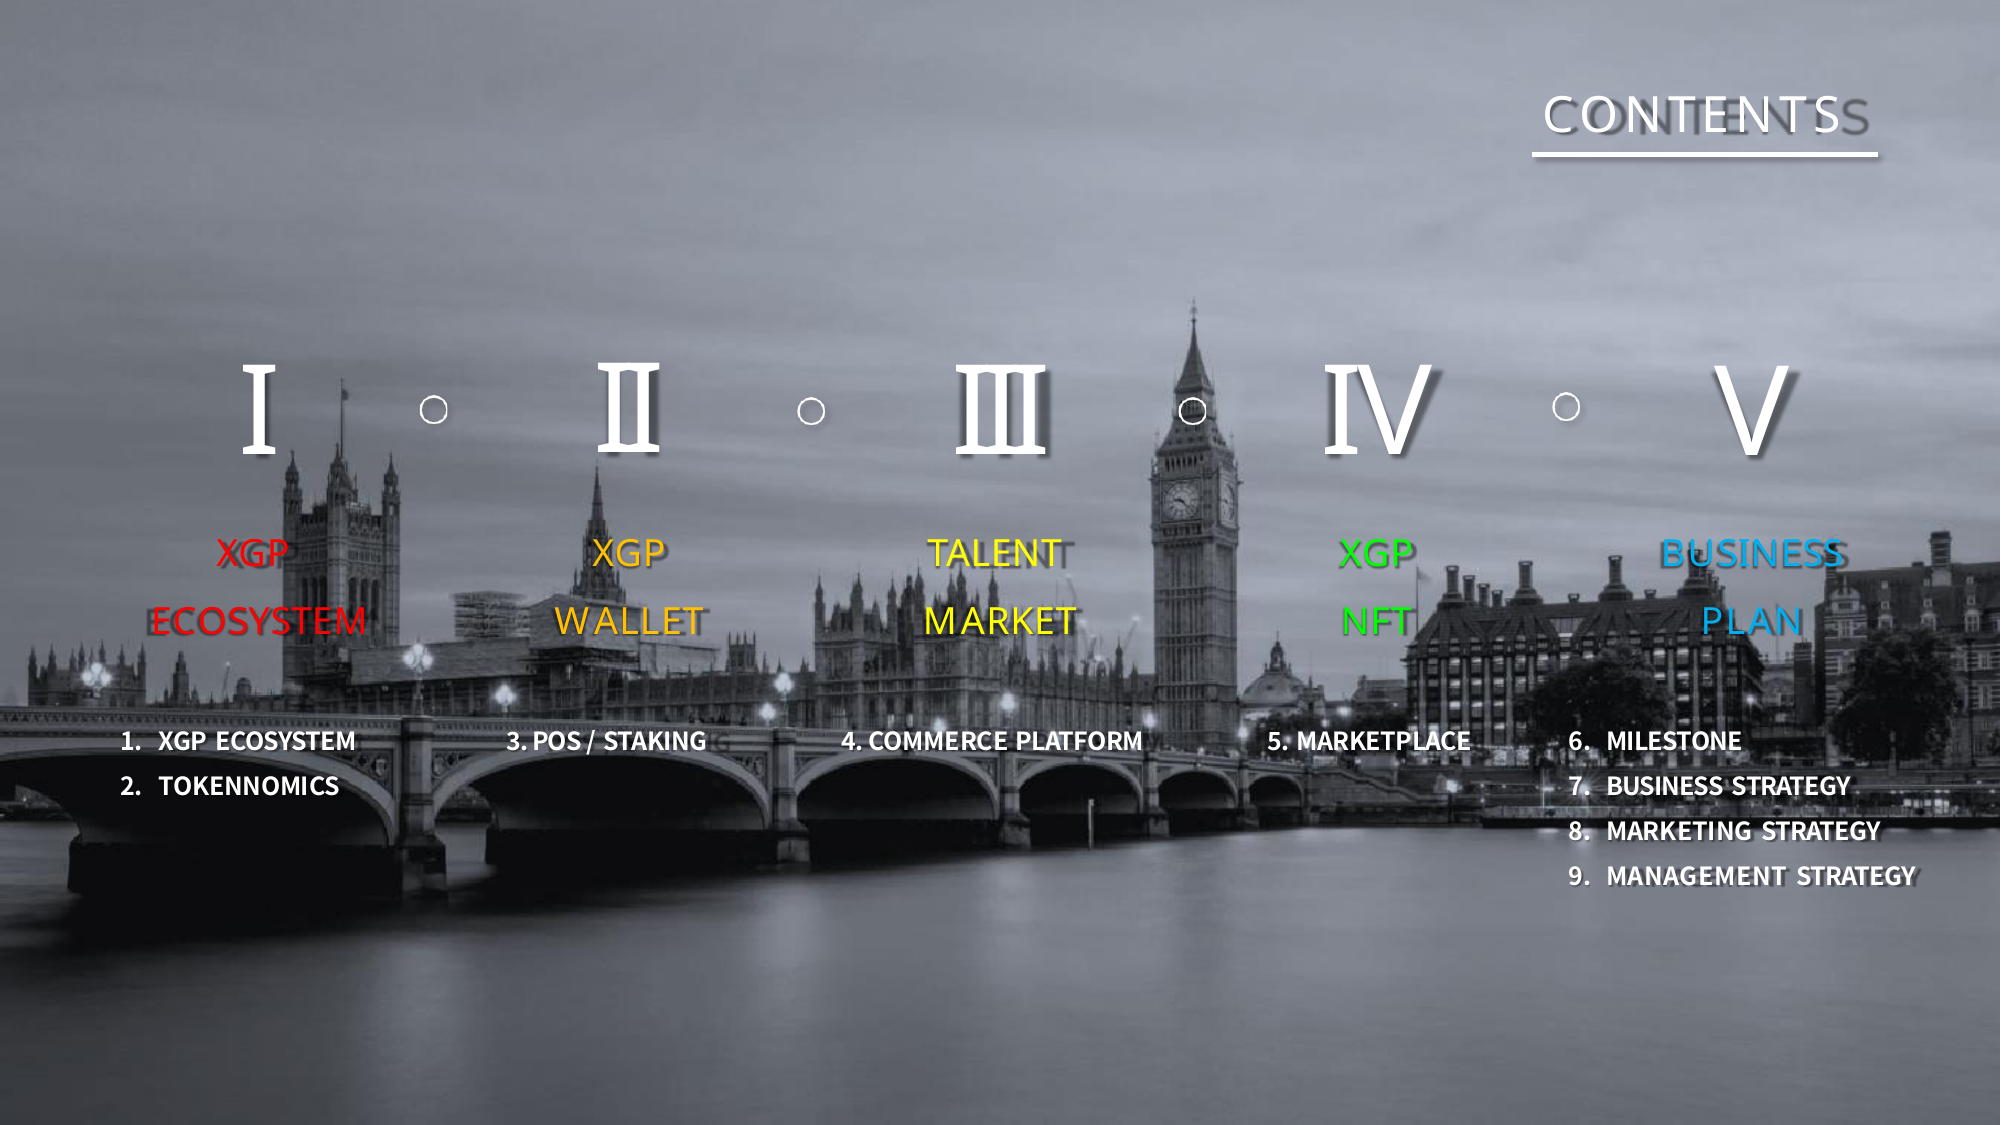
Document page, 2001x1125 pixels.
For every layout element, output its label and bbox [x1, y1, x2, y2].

text_box [1311, 518, 1444, 671]
text_box [117, 147, 1893, 671]
text_box [1550, 713, 1939, 912]
text_box [103, 716, 380, 820]
text_box [893, 518, 1107, 671]
text_box [524, 518, 735, 671]
text_box [0, 0, 2000, 1125]
text_box [1631, 518, 1875, 671]
